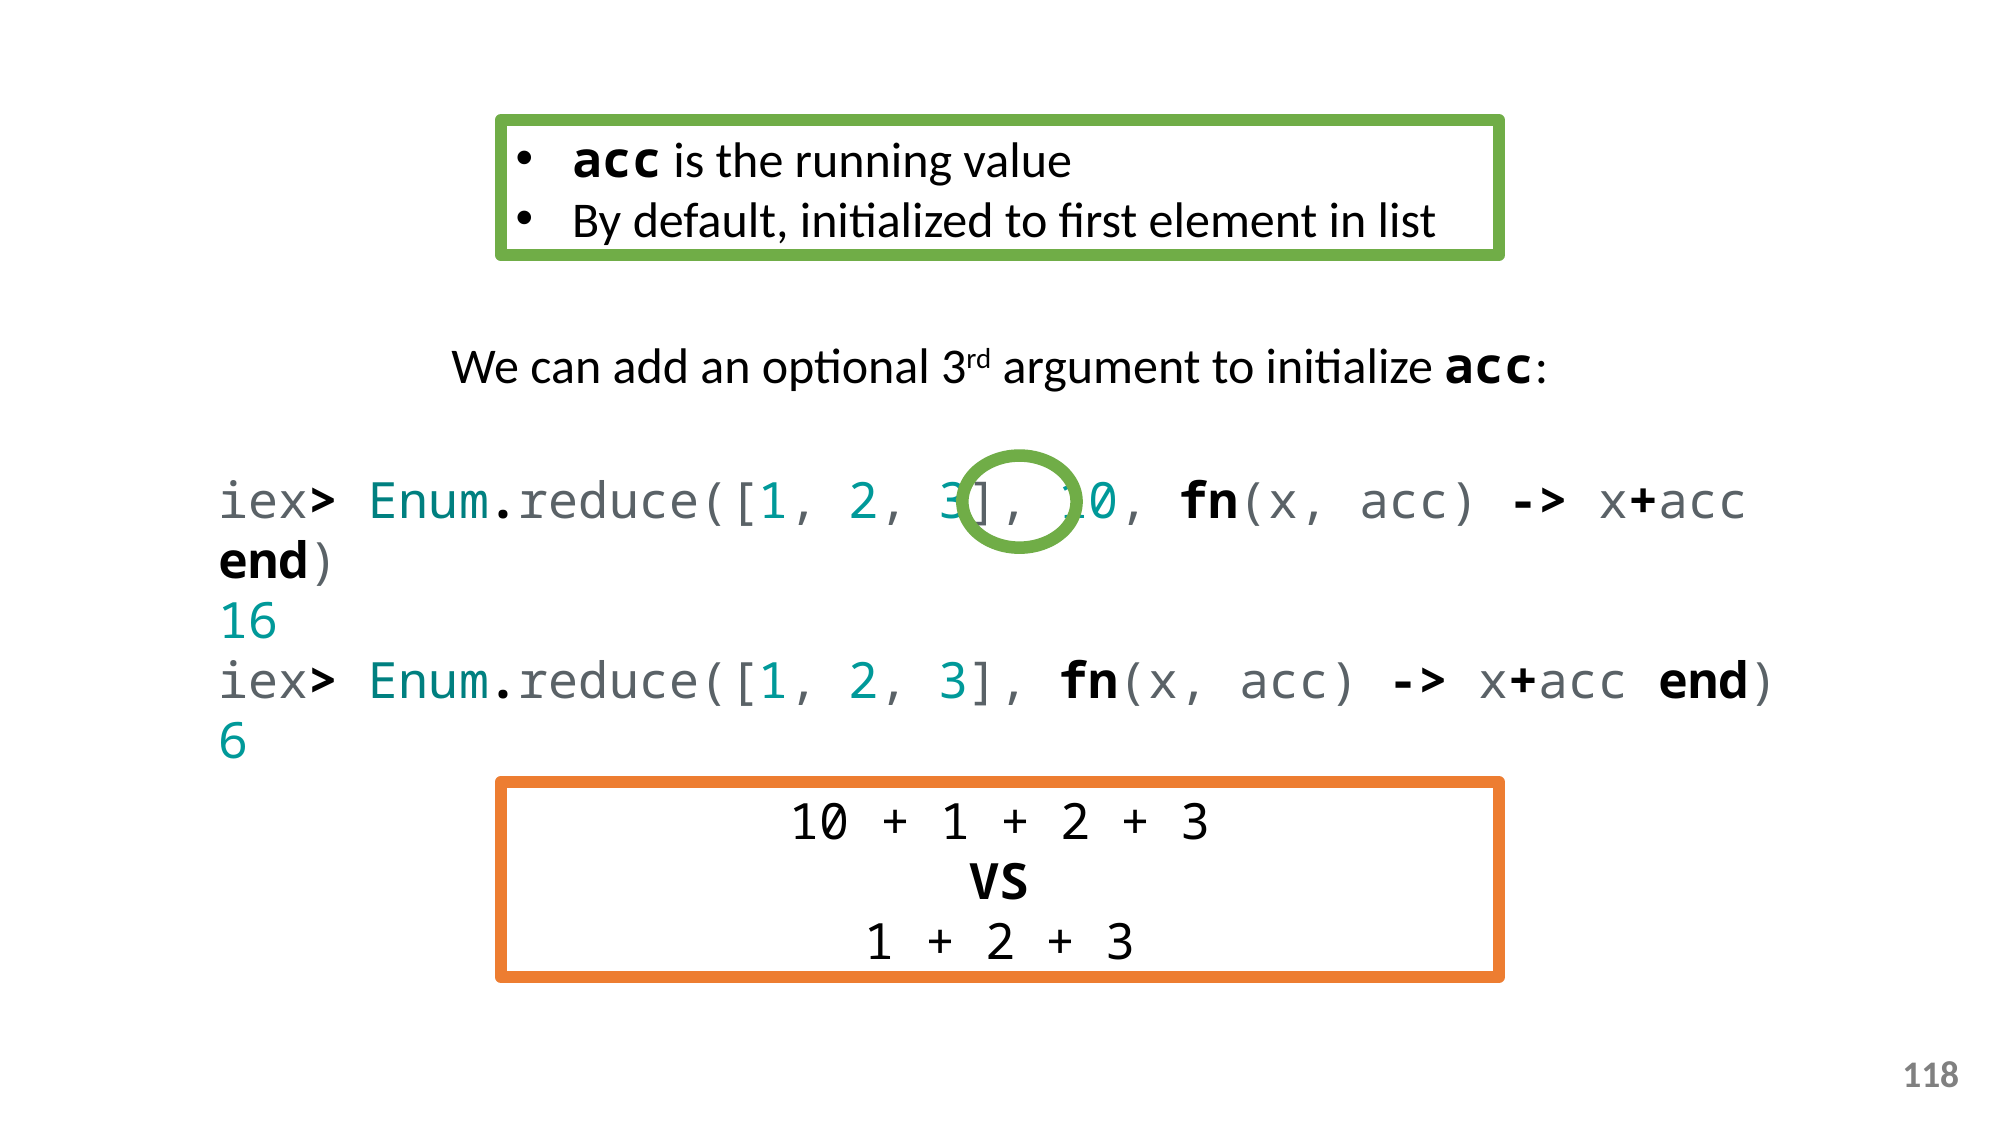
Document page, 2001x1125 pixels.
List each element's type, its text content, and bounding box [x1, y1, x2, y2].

text_box [961, 454, 1078, 549]
text_box 10 + 1 + 2 + 3 VS 1 + 2 + 3 [500, 782, 1499, 977]
text_box acc is the running value By default, initialized to first element in list [500, 120, 1499, 255]
text_box We can add an optional 3rd argument to initialize acc: [433, 325, 1567, 401]
slide_number 118 [1524, 1042, 1975, 1103]
text_box iex> Enum.reduce([1, 2, 3], 10, fn(x, acc) -> x+acc end) 16 iex> Enum.reduce([1, 2, 3], fn(x, acc) -> x+acc end) 6 [204, 461, 1796, 776]
